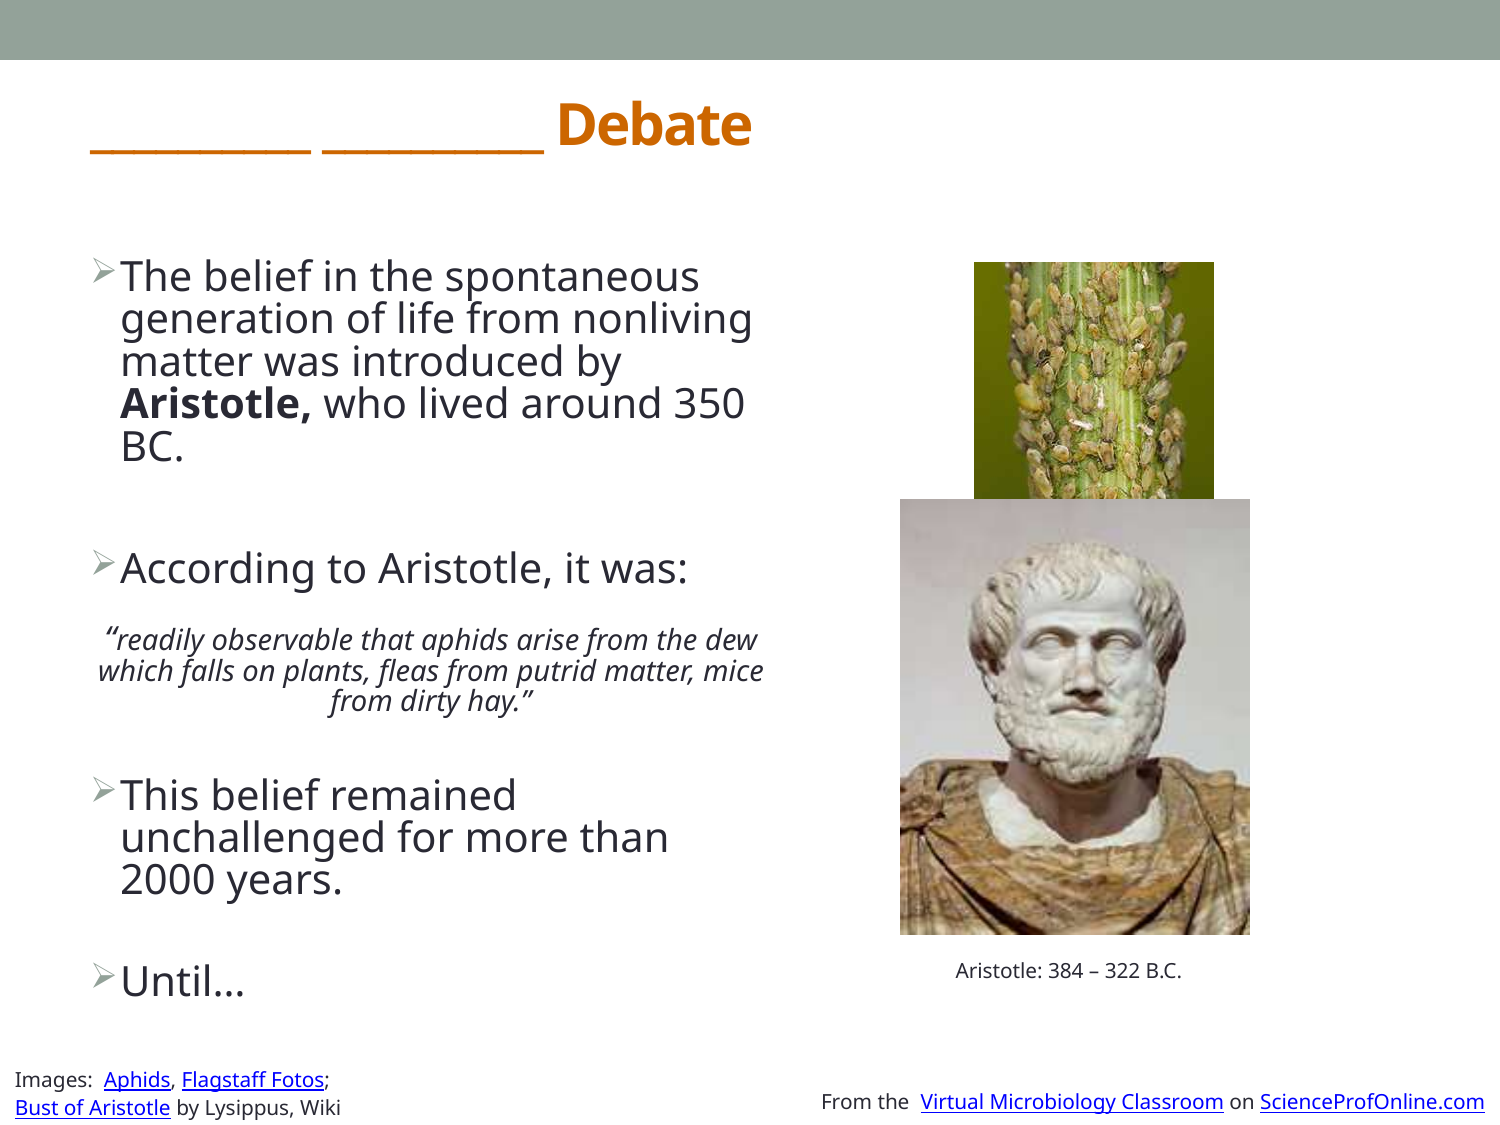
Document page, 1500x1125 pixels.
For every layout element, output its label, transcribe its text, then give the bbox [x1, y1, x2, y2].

text_box From the Virtual Microbiology Classroom on ScienceProfOnline.com [624, 1081, 1500, 1125]
list The belief in the spontaneous generation of life from nonliving matter was introduced by Aristotle, who lived around 350 BC. According to Aristotle, it was: “readily observable that aphids arise from the dew which falls on plants, fleas from putrid matter, mice from dirty hay.” This belief remained unchallenged for more than 2000 years. Until… [75, 249, 788, 1050]
text_box Images: Aphids, Flagstaff Fotos; Bust of Aristotle by Lysippus, Wiki [0, 1059, 400, 1125]
text_box Aristotle: 384 – 322 B.C. [924, 950, 1213, 990]
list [973, 262, 1214, 496]
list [899, 499, 1251, 935]
title __________ __________ Debate [75, 45, 1425, 200]
